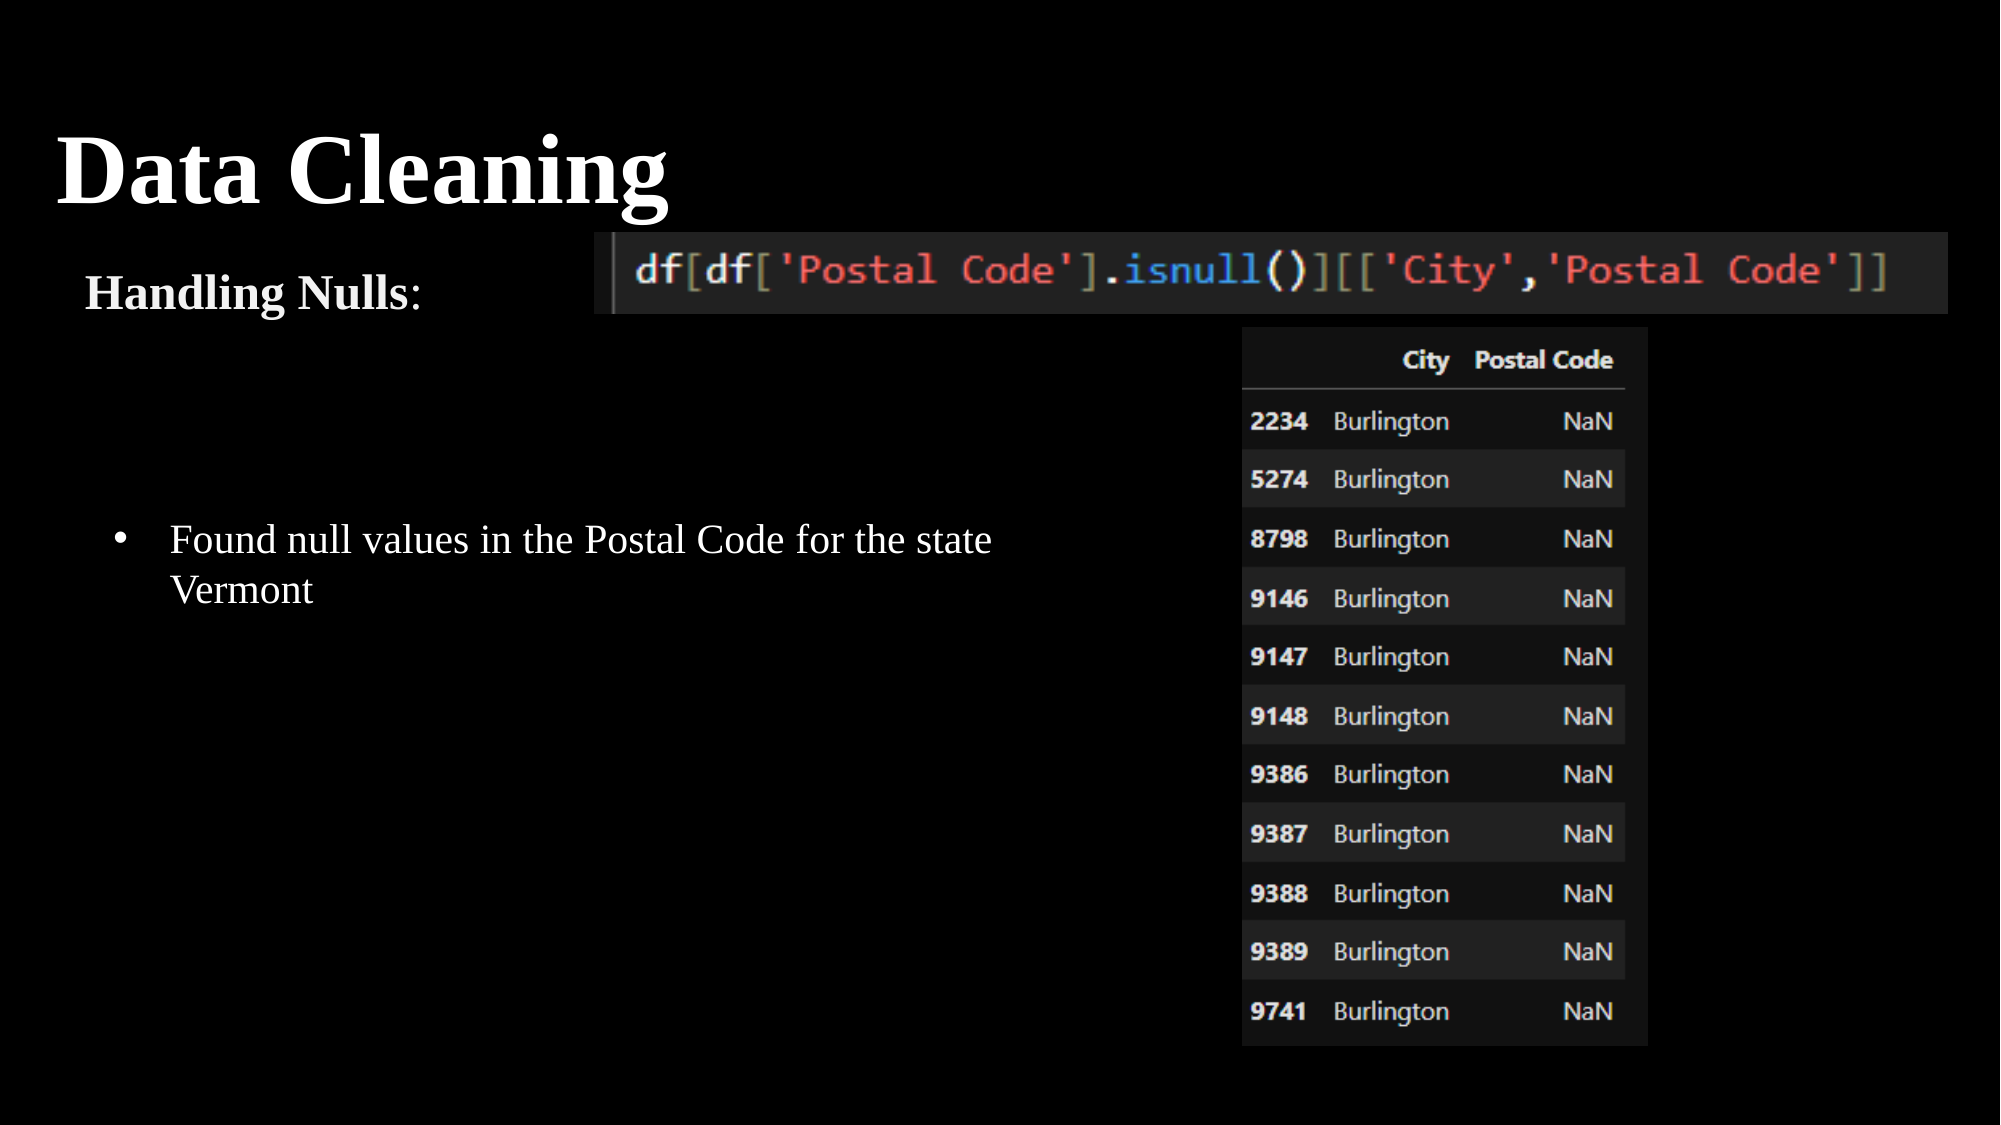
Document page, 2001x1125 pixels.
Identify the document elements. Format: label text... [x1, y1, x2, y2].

text_box Handling Nulls: [70, 251, 944, 327]
picture [594, 232, 1948, 314]
text_box Found null values in the Postal Code for the state Vermont [98, 504, 1044, 620]
picture [1242, 327, 1648, 1046]
text_box Data Cleaning [41, 95, 915, 231]
